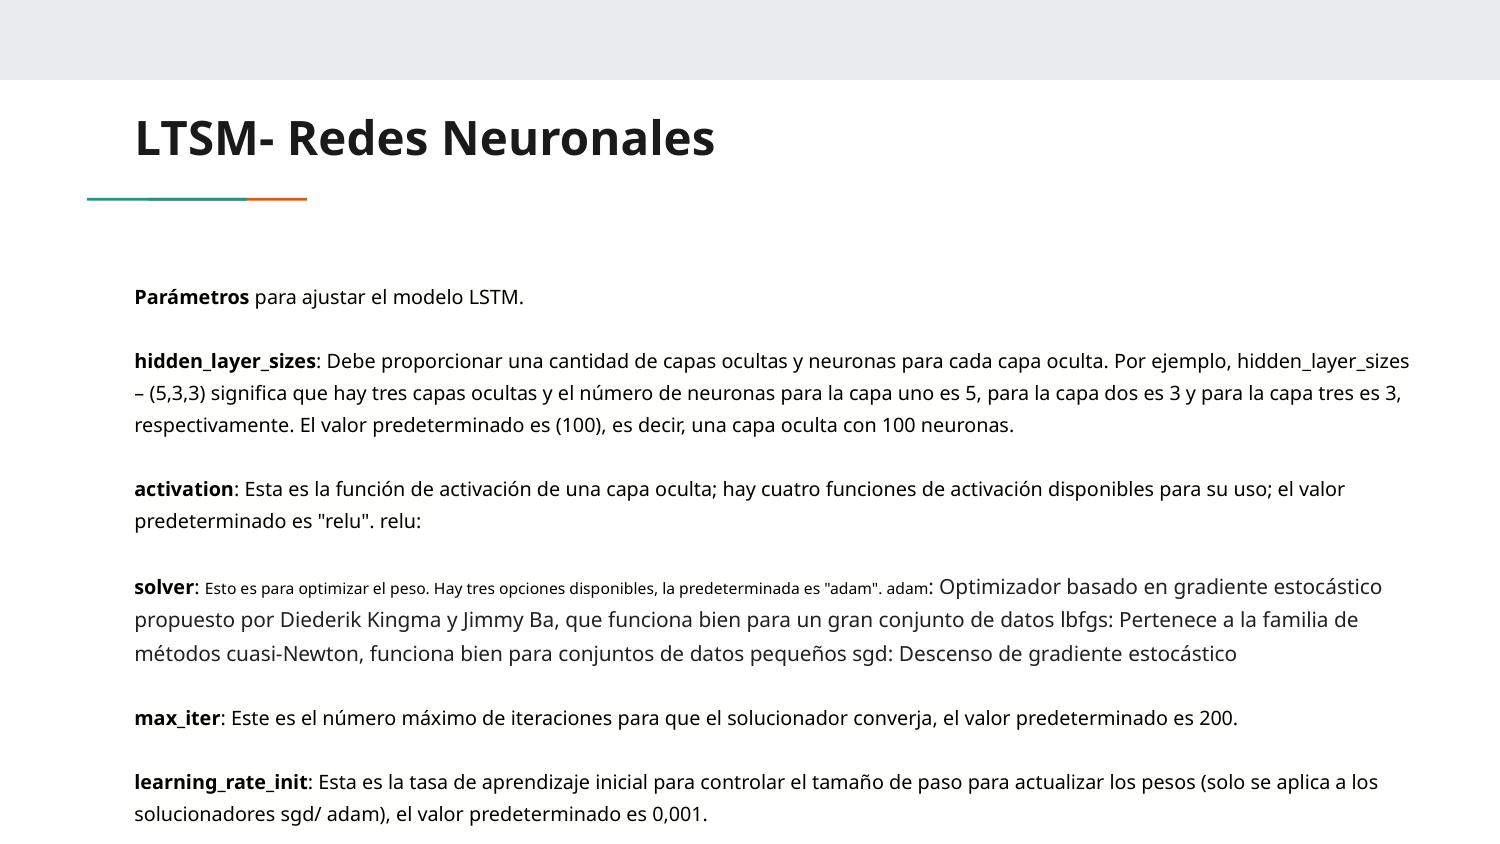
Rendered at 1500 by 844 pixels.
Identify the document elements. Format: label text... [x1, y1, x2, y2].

title LTSM- Redes Neuronales [119, 92, 1381, 181]
text_box Parámetros para ajustar el modelo LSTM. hidden_layer_sizes: Debe proporcionar una cantidad de capas ocultas y neuronas para cada capa oculta. Por ejemplo, hidden_layer_sizes – (5,3,3) significa que hay tres capas ocultas y el número de neuronas para la capa uno es 5, para la capa dos es 3 y para la capa tres es 3, respectivamente. El valor predeterminado es (100), es decir, una capa oculta con 100 neuronas. activation: Esta es la función de activación de una capa oculta; hay cuatro funciones de activación disponibles para su uso; el valor predeterminado es "relu". relu: solver: Esto es para optimizar el peso. Hay tres opciones disponibles, la predeterminada es "adam". adam: Optimizador basado en gradiente estocástico propuesto por Diederik Kingma y Jimmy Ba, que funciona bien para un gran conjunto de datos lbfgs: Pertenece a la familia de métodos cuasi-Newton, funciona bien para conjuntos de datos pequeños sgd: Descenso de gradiente estocástico max_iter: Este es el número máximo de iteraciones para que el solucionador converja, el valor predeterminado es 200. learning_rate_init: Esta es la tasa de aprendizaje inicial para controlar el tamaño de paso para actualizar los pesos (solo se aplica a los solucionadores sgd/ adam), el valor predeterminado es 0,001. [119, 261, 1434, 841]
